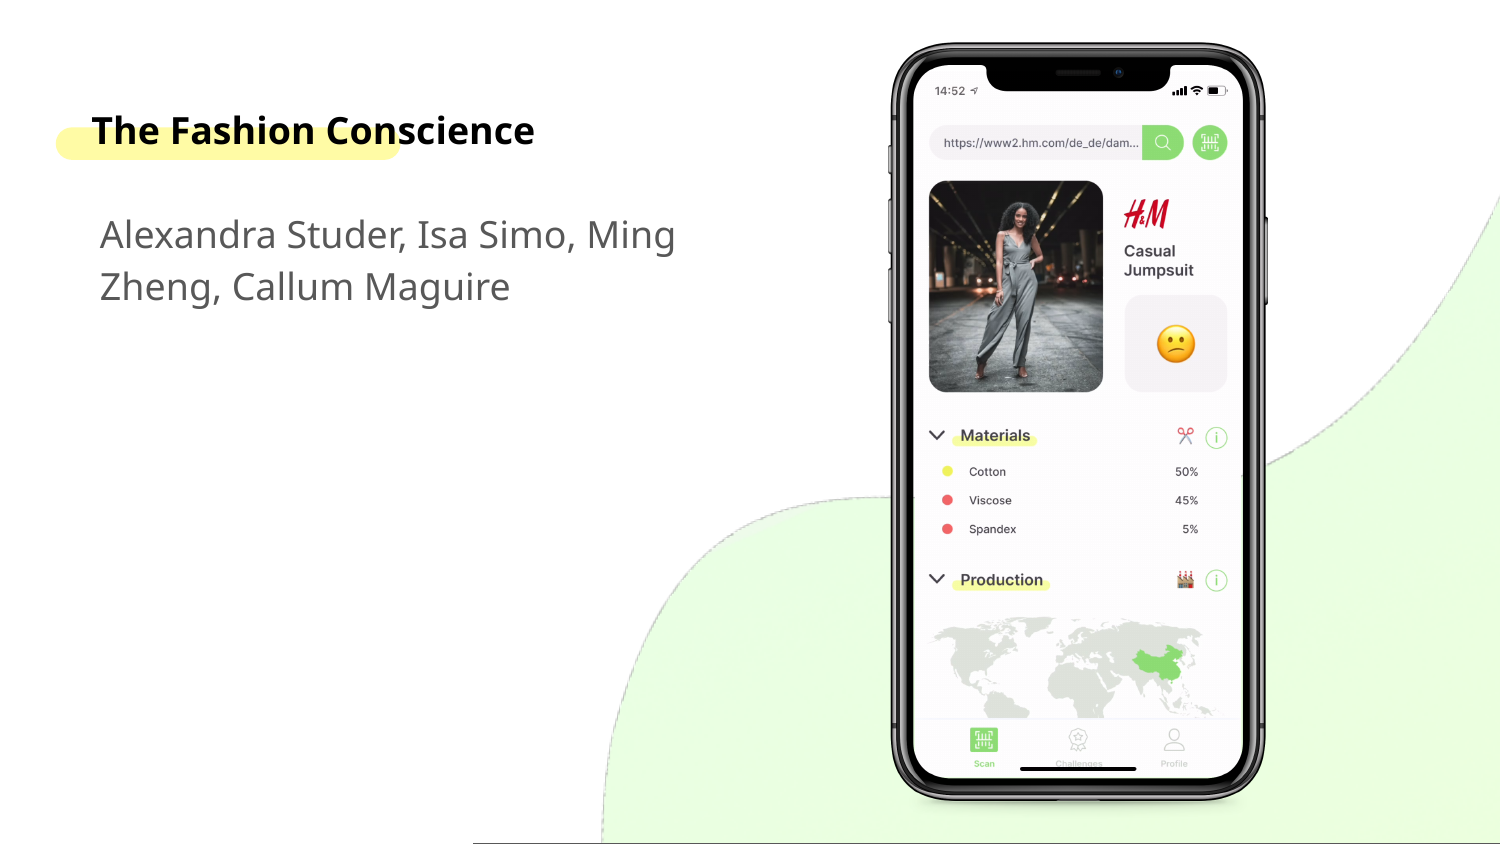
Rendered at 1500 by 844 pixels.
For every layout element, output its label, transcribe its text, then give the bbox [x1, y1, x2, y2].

list Alexandra Studer, Isa Simo, Ming Zheng, Callum Maguire [84, 188, 764, 750]
picture [417, 12, 1500, 844]
text_box The Fashion Conscience [76, 92, 871, 187]
